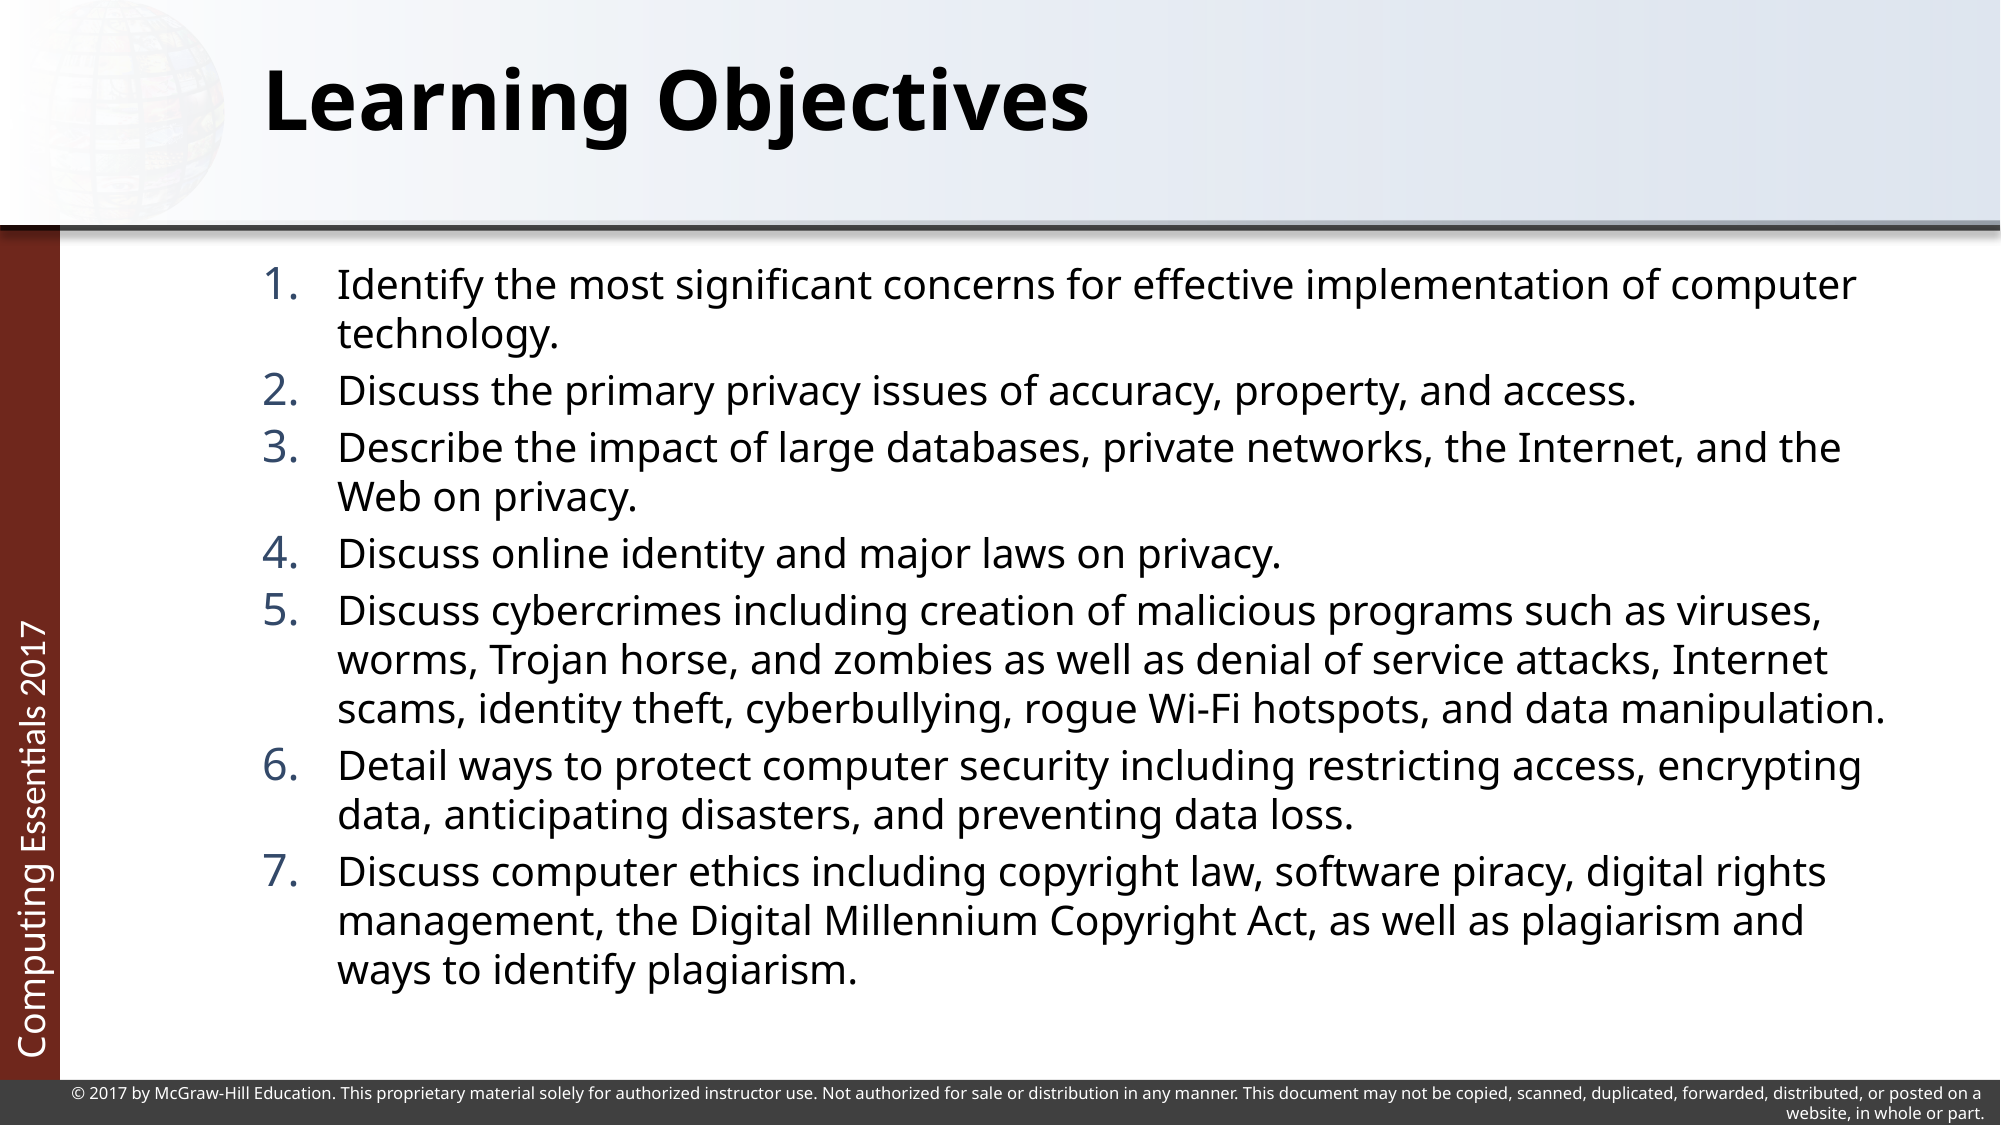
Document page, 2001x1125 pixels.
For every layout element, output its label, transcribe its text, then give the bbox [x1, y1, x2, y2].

title Learning Objectives [247, 0, 1985, 195]
list Identify the most significant concerns for effective implementation of computer technology. Discuss the primary privacy issues of accuracy, property, and access. Describe the impact of large databases, private networks, the Internet, and the Web on privacy. Discuss online identity and major laws on privacy. Discuss cybercrimes including creation of malicious programs such as viruses, worms, Trojan horse, and zombies as well as denial of service attacks, Internet scams, identity theft, cyberbullying, rogue Wi-Fi hotspots, and data manipulation. Detail ways to protect computer security including restricting access, encrypting data, anticipating disasters, and preventing data loss. Discuss computer ethics including copyright law, software piracy, digital rights management, the Digital Millennium Copyright Act, as well as plagiarism and ways to identify plagiarism. [247, 251, 1913, 1013]
